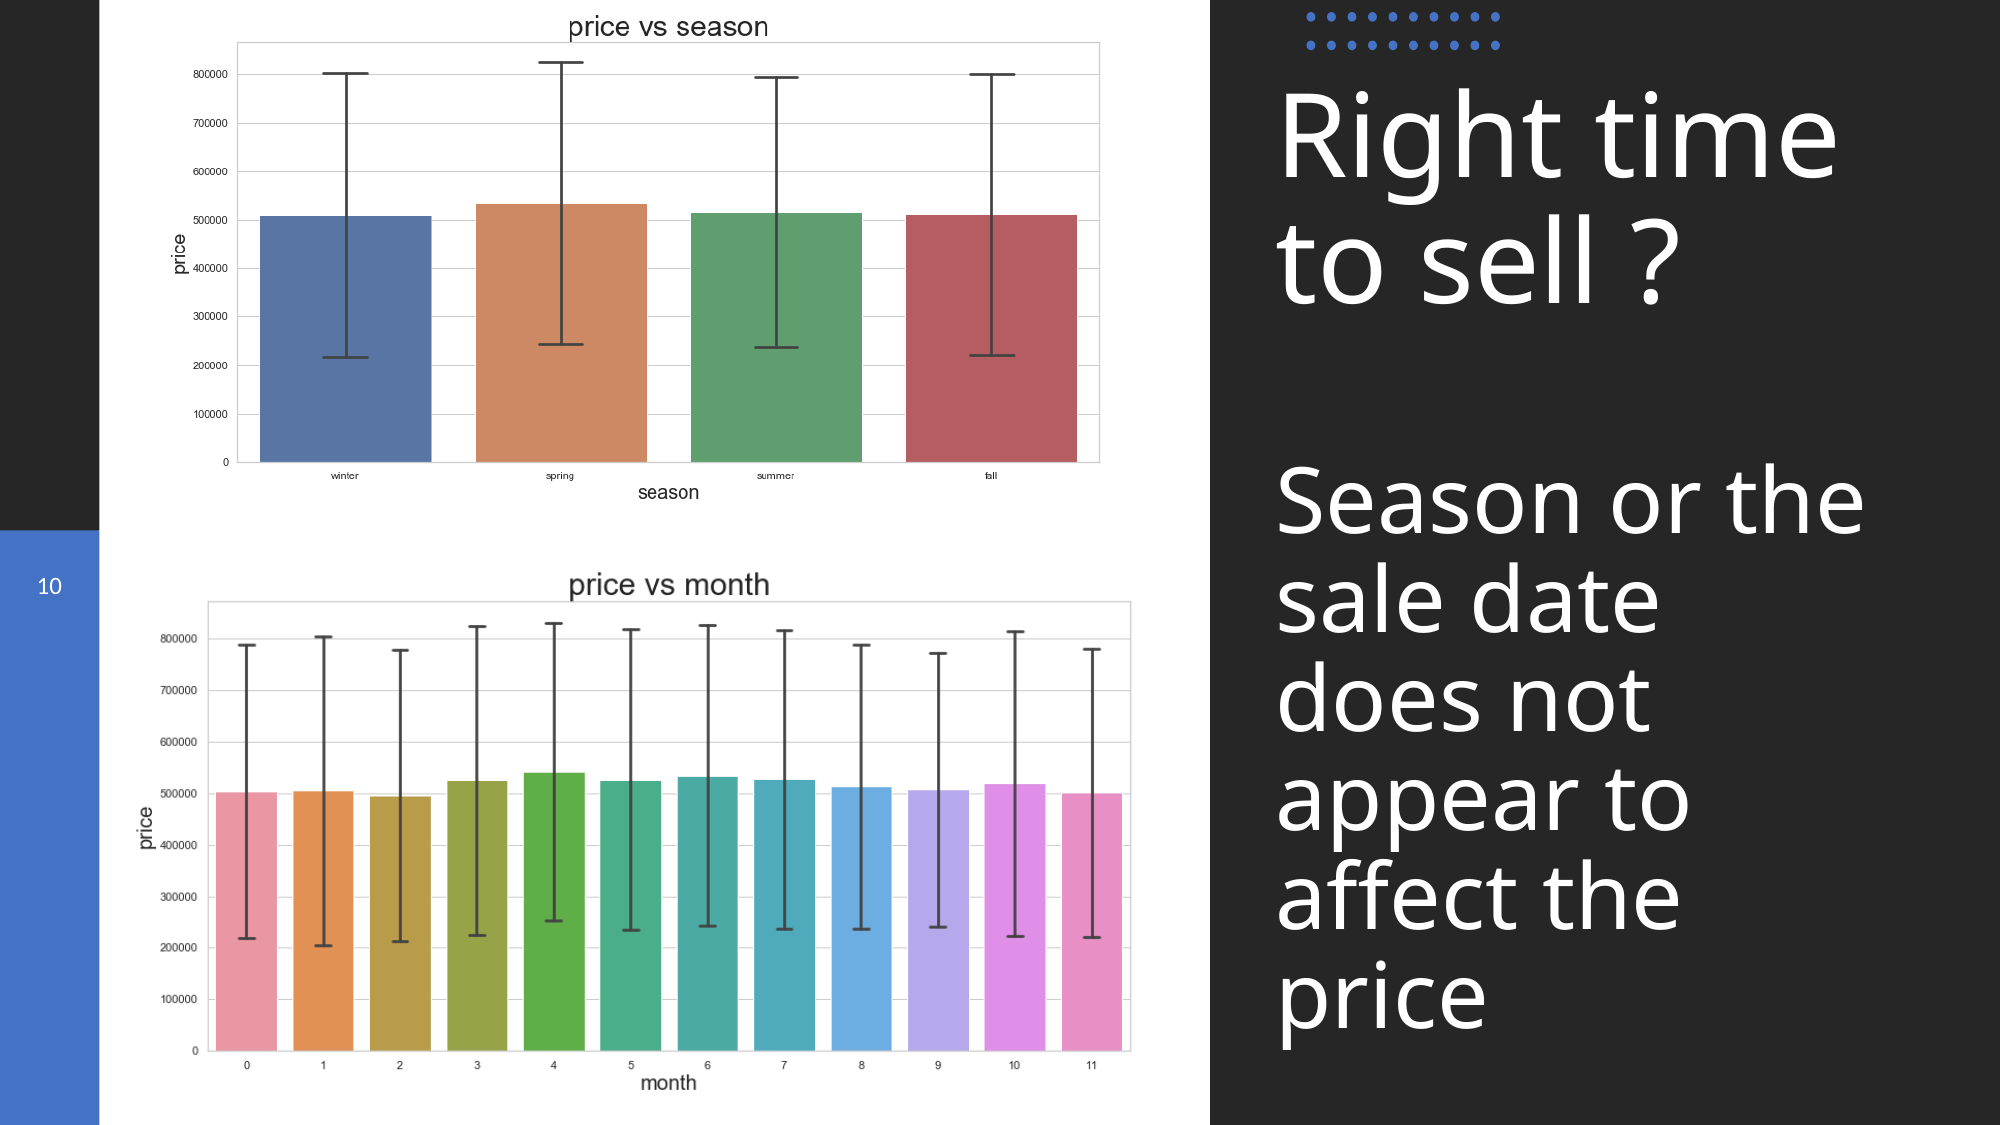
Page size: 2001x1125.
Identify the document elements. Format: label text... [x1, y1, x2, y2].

slide_number 10 [11, 554, 87, 615]
title Right time to sell ? Season or the sale date does not appear to affect the price [1260, 68, 1901, 1085]
text_box [0, 0, 98, 529]
text_box [1210, 0, 2000, 1125]
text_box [1306, 11, 1500, 51]
picture [98, 530, 1210, 1125]
text_box [0, 529, 98, 1125]
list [98, 0, 1210, 530]
